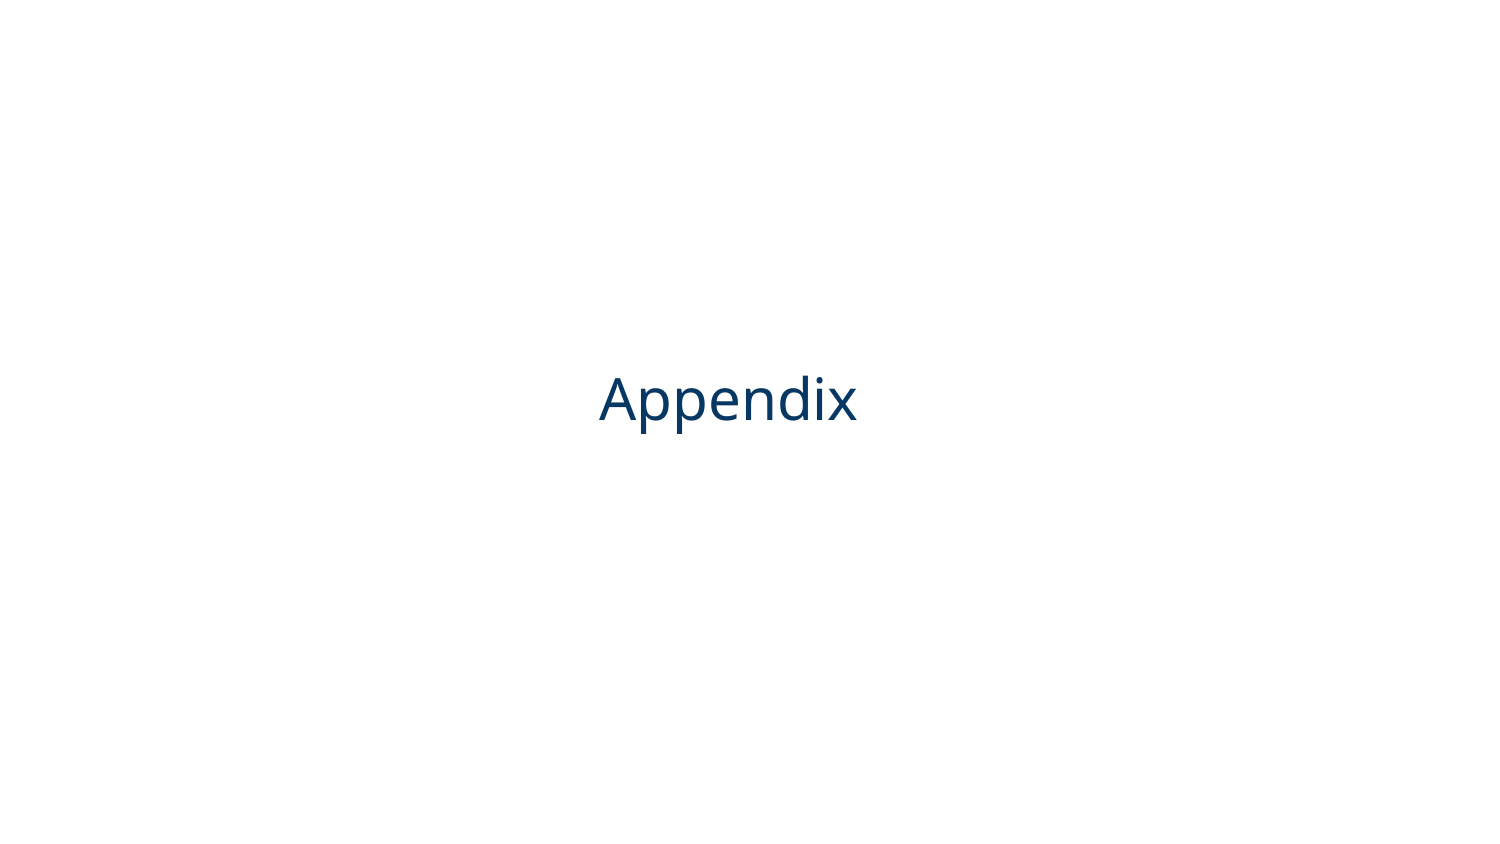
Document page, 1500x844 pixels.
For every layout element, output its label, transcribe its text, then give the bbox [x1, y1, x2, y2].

title Appendix [584, 346, 916, 441]
